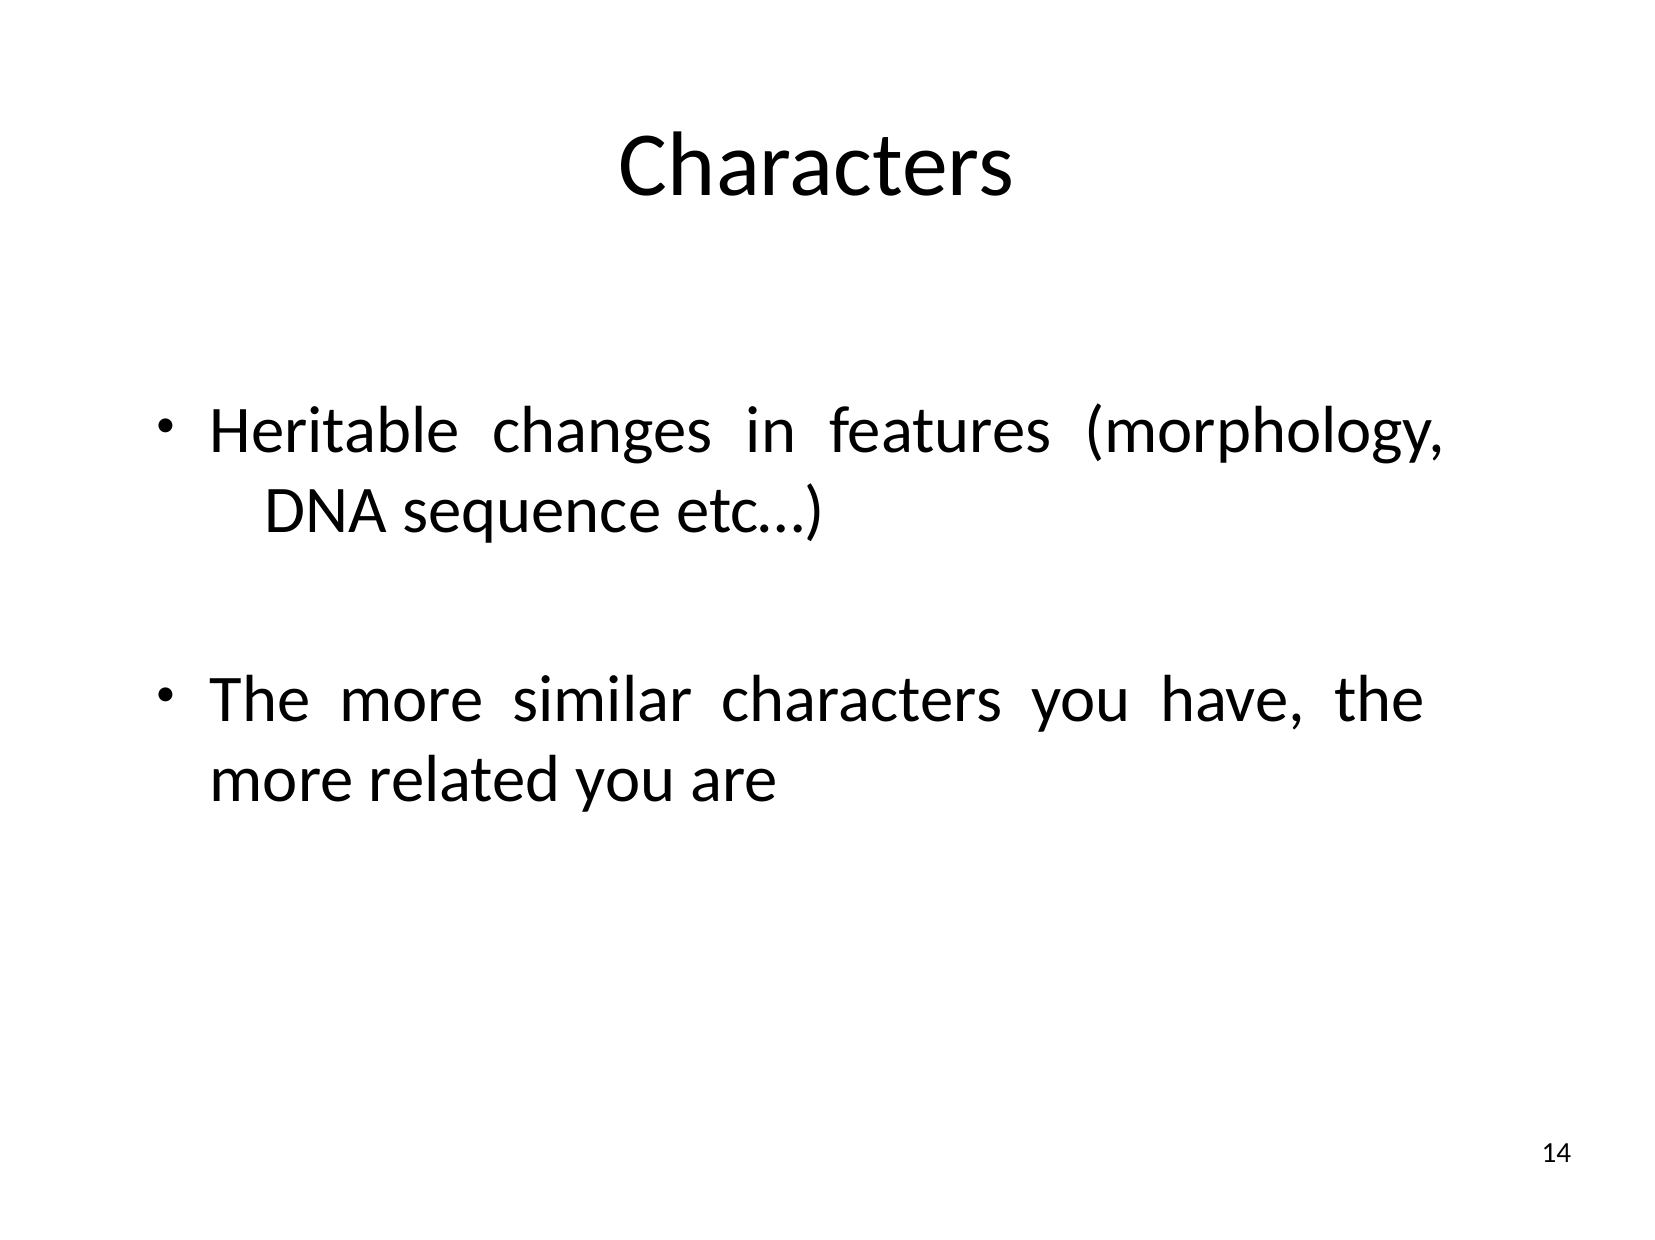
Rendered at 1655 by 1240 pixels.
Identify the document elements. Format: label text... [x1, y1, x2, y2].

text_box Heritable changes in features (morphology, DNA sequence etc…) [207, 383, 1481, 546]
text_box ● [154, 402, 183, 441]
slide_number 14 [1535, 1127, 1580, 1240]
text_box ● [154, 671, 183, 710]
title Characters [616, 101, 1070, 311]
text_box The more similar characters you have, the more related you are [207, 652, 1456, 815]
